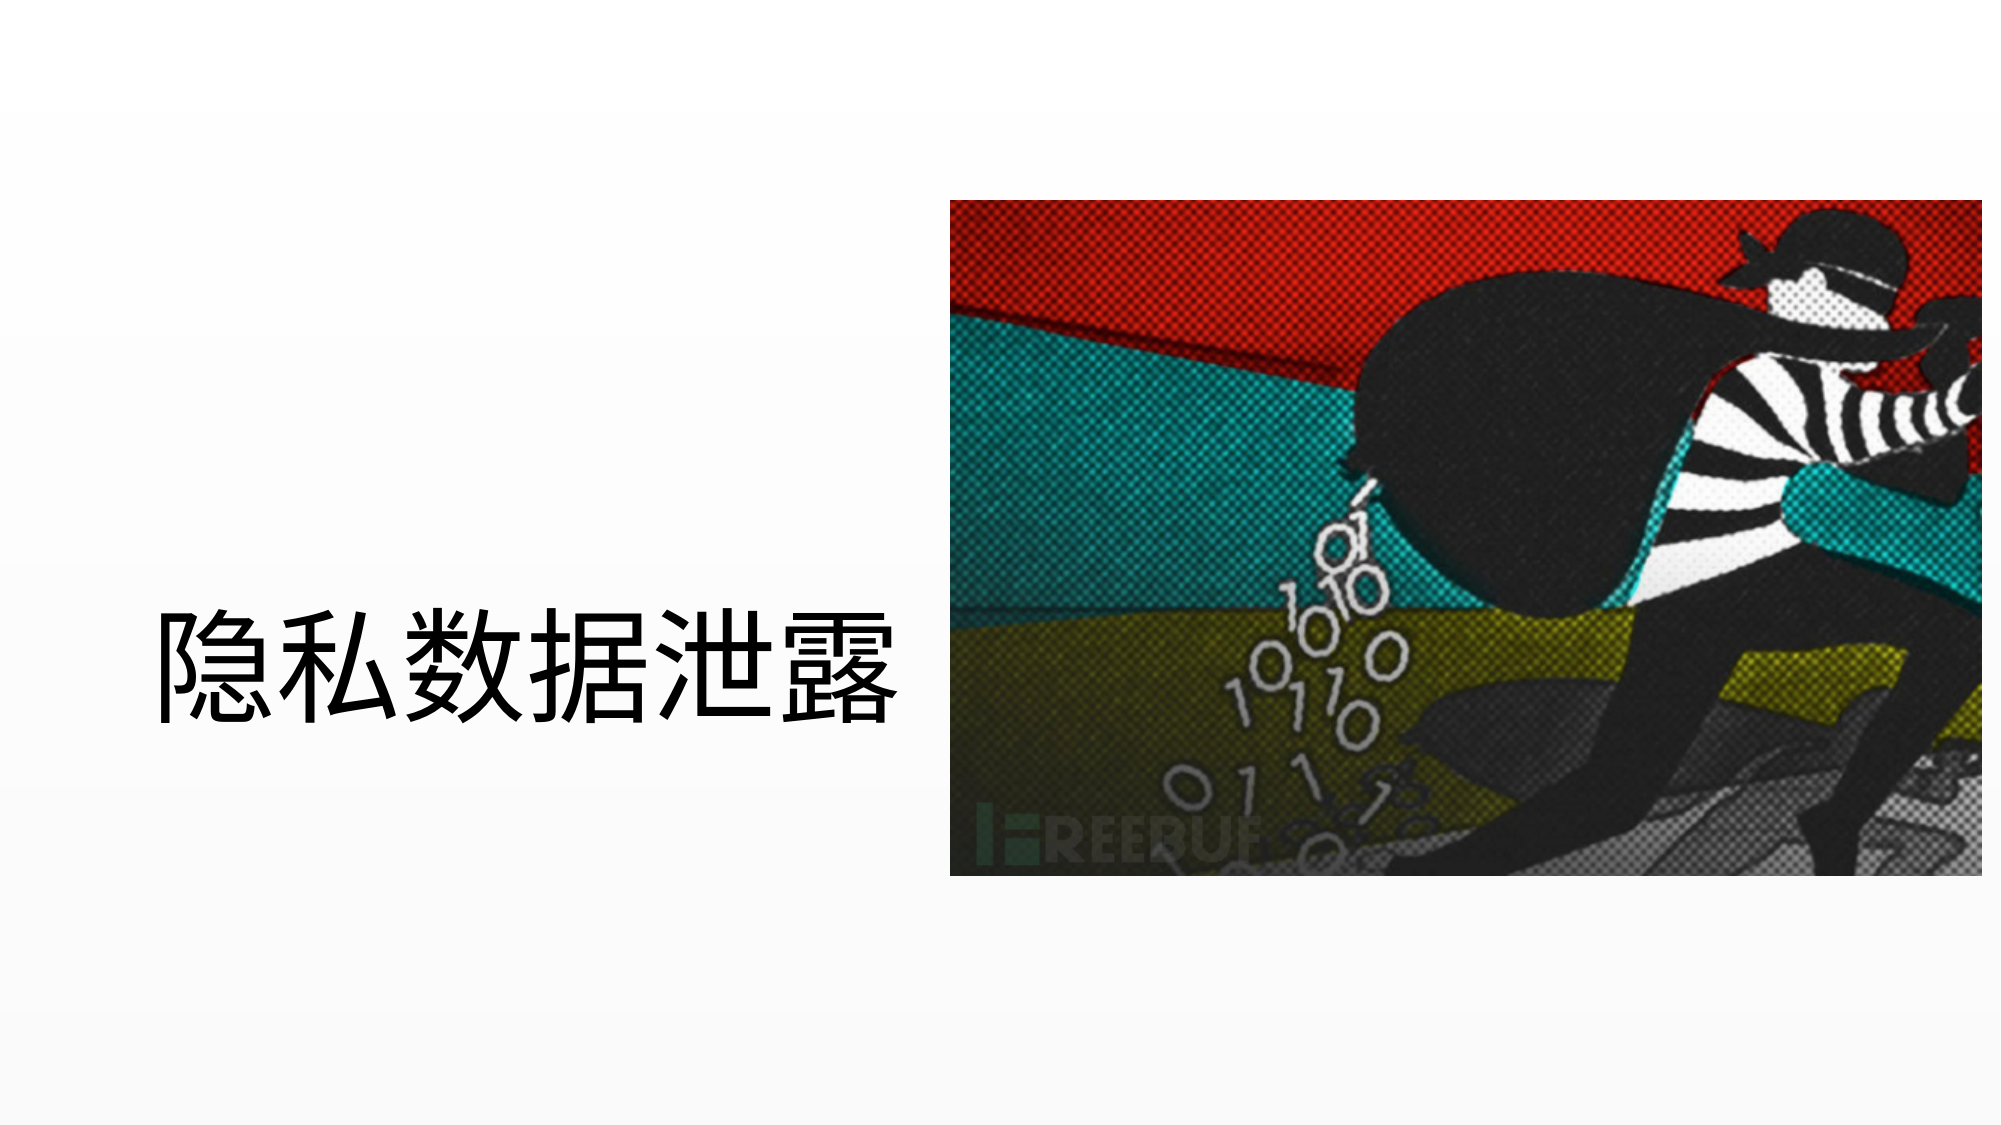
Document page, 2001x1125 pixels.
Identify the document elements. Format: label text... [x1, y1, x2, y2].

picture [949, 200, 1982, 876]
title 隐私数据泄露 [136, 280, 949, 749]
